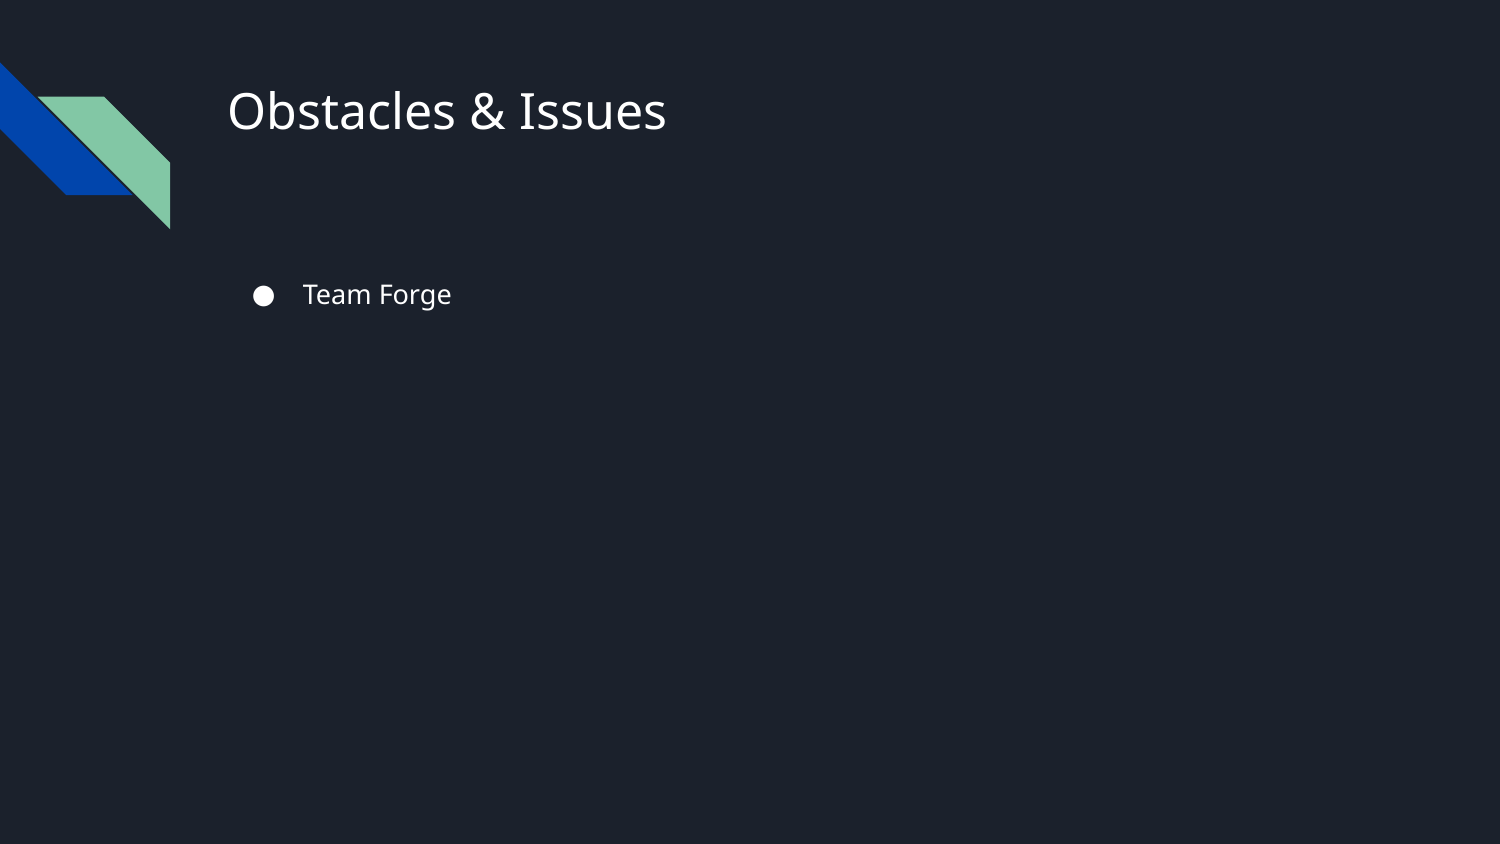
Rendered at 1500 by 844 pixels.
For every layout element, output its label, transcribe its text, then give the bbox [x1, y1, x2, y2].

title Obstacles & Issues [212, 64, 1368, 215]
list Team Forge [212, 257, 1368, 735]
